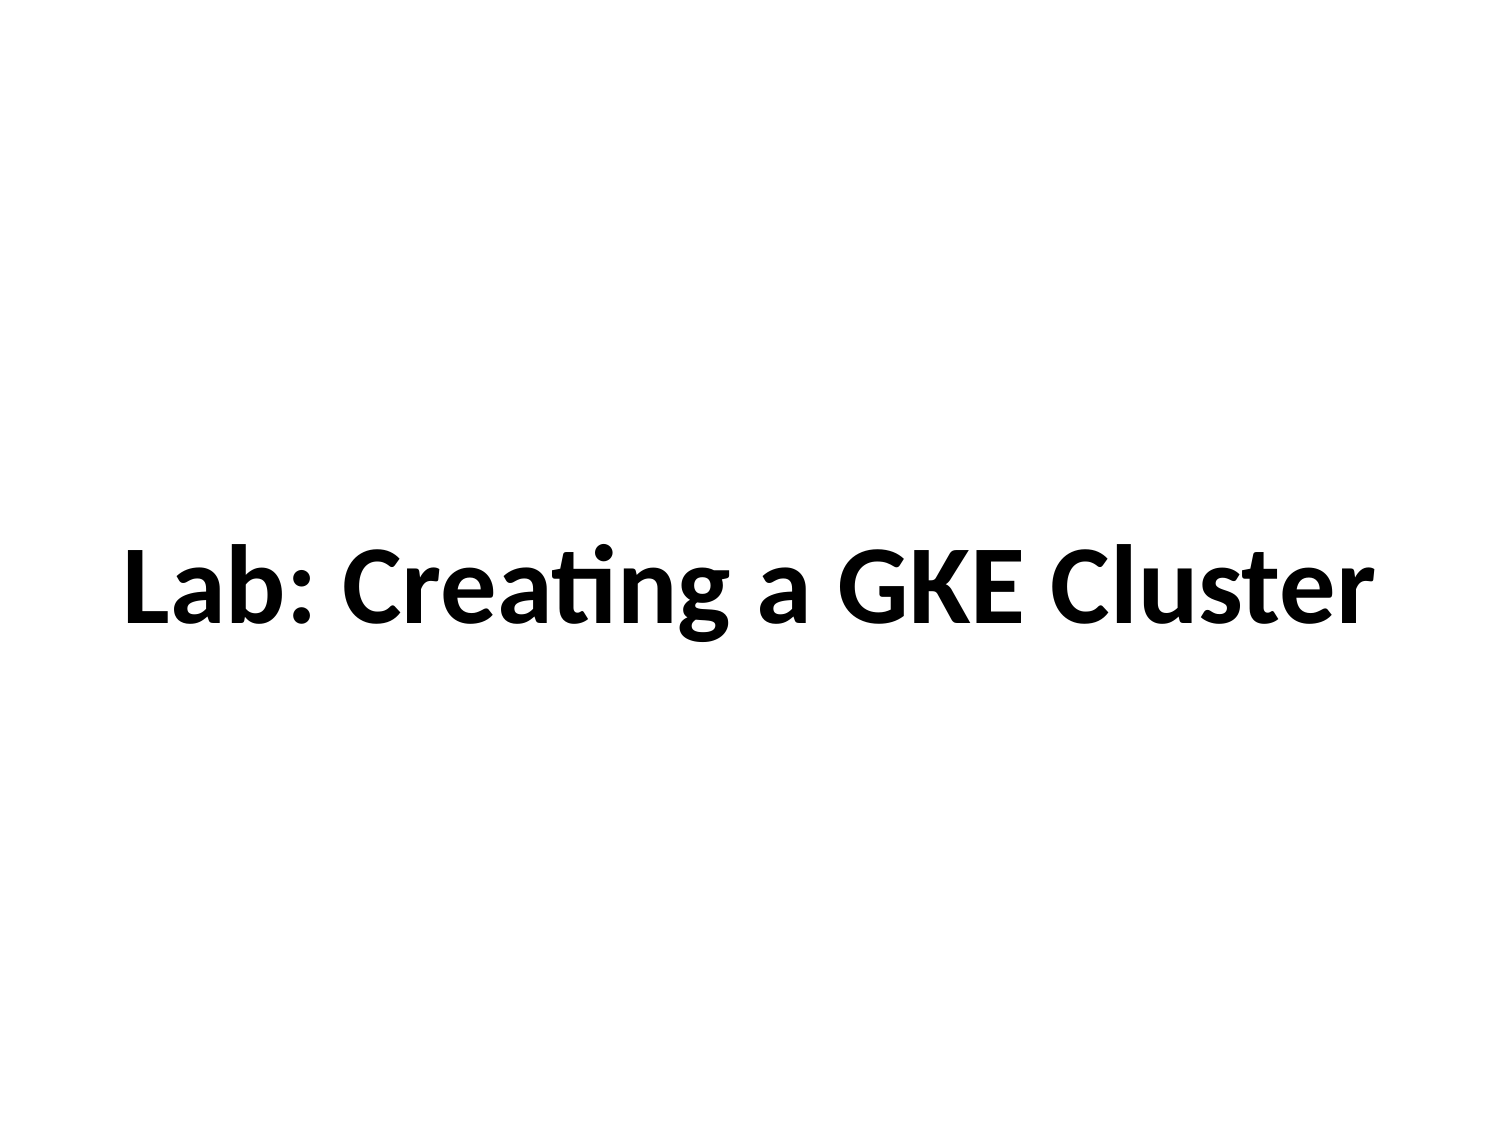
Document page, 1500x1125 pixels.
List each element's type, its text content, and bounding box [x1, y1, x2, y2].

title Lab: Creating a GKE Cluster [0, 436, 1500, 745]
